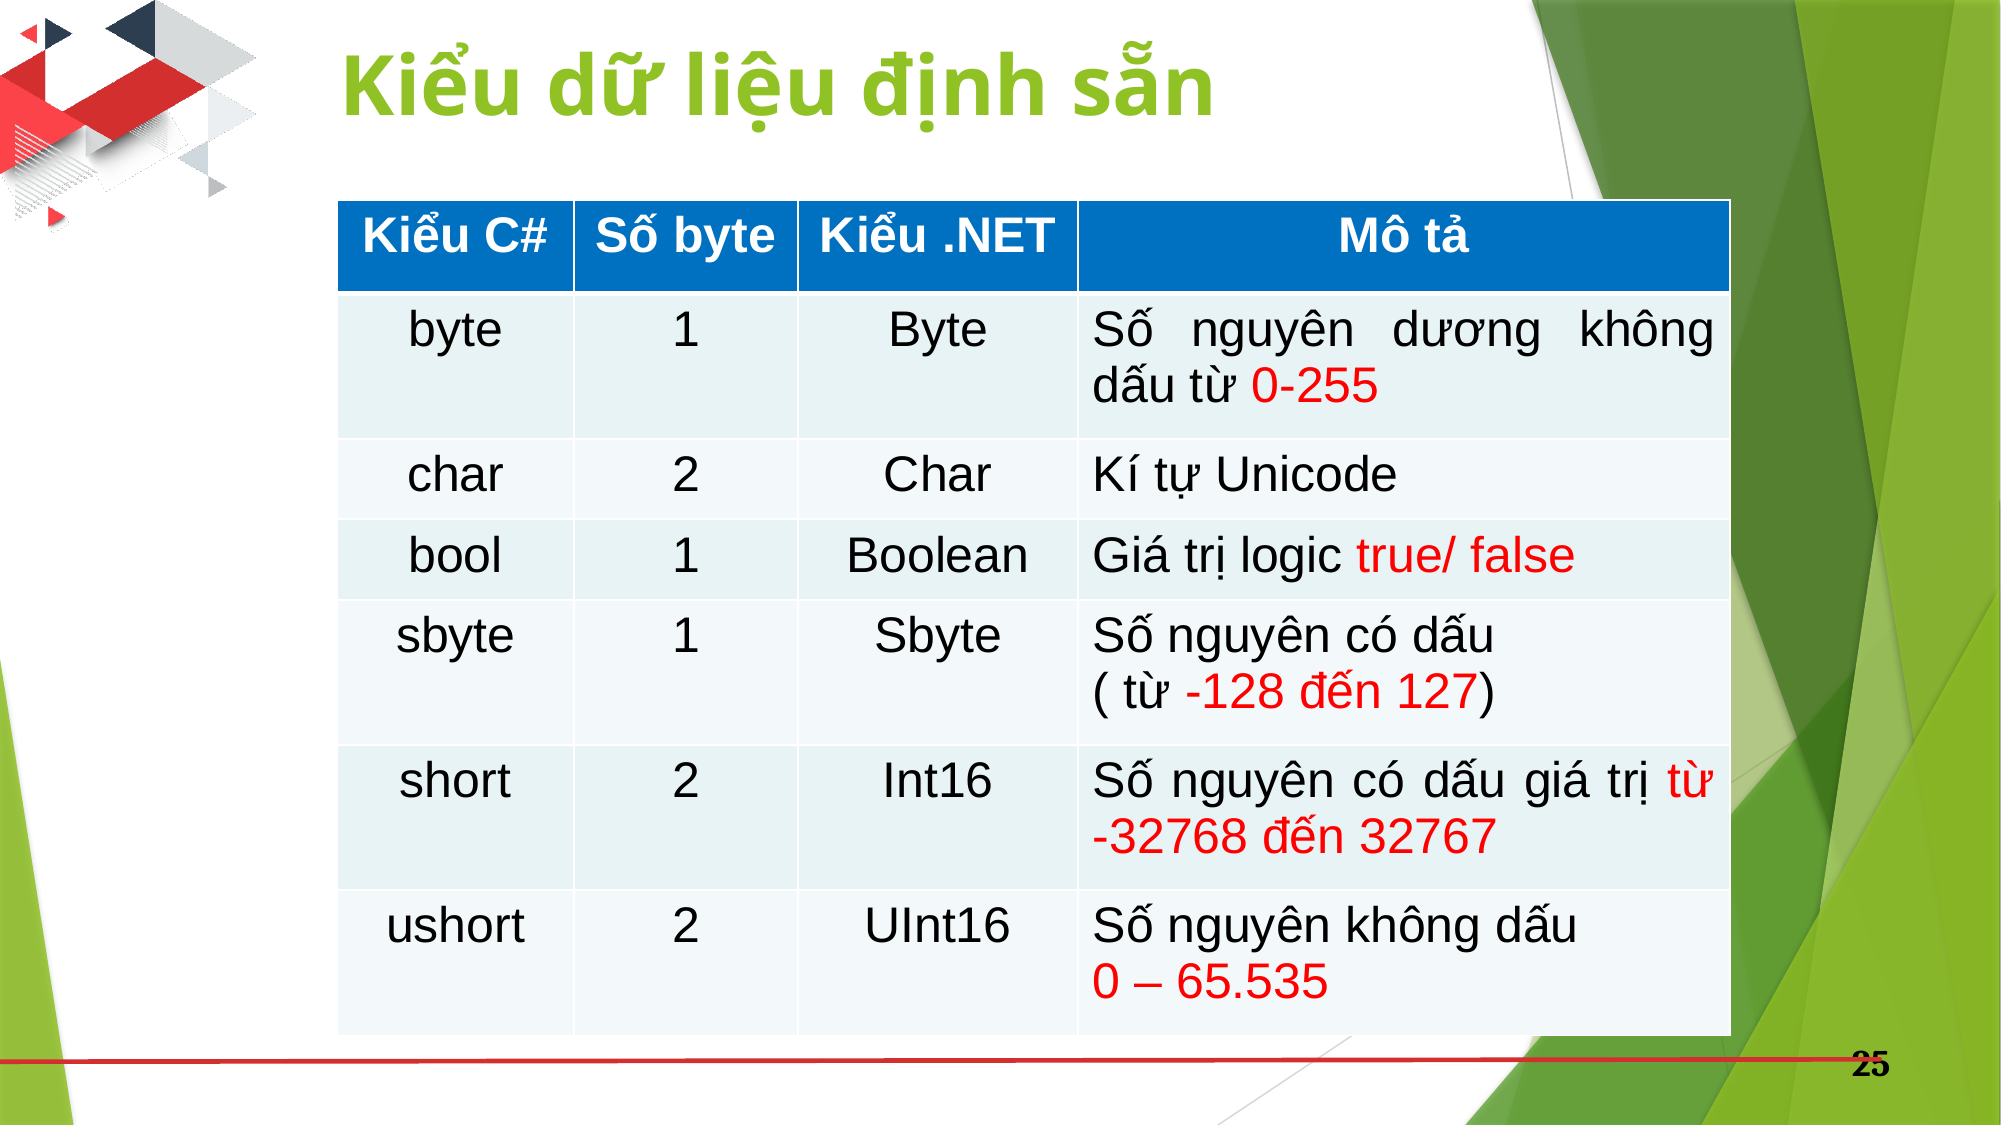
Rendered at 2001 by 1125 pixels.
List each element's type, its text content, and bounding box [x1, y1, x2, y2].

table_cell Char [799, 440, 1077, 518]
table_cell Số nguyên không dấu 0 – 65.535 [1079, 891, 1729, 1035]
table_cell Int16 [799, 746, 1077, 889]
table_cell Số nguyên dương không dấu từ 0-255 [1079, 296, 1729, 438]
table_cell ushort [338, 891, 573, 1035]
title Kiểu dữ liệu định sẵn [324, 24, 1750, 163]
table_cell UInt16 [799, 891, 1077, 1035]
table_cell Số nguyên có dấu ( từ -128 đến 127) [1079, 601, 1729, 744]
table_cell Sbyte [799, 601, 1077, 744]
table_cell bool [338, 520, 573, 599]
table_cell Số nguyên có dấu giá trị từ -32768 đến 32767 [1079, 746, 1729, 889]
table_header Số byte [575, 201, 797, 291]
table_cell byte [338, 296, 573, 438]
table_cell Byte [799, 296, 1077, 438]
table_cell 2 [575, 891, 797, 1035]
table_cell 2 [575, 440, 797, 518]
table_cell 1 [575, 601, 797, 744]
table_cell Kí tự Unicode [1079, 440, 1729, 518]
table_cell 1 [575, 296, 797, 438]
table_cell short [338, 746, 573, 889]
table_cell char [338, 440, 573, 518]
table_header Kiểu C# [338, 201, 573, 291]
table_header Kiểu .NET [799, 201, 1077, 291]
table_cell sbyte [338, 601, 573, 744]
table_cell Giá trị logic true/ false [1079, 520, 1729, 599]
table_cell Boolean [799, 520, 1077, 599]
picture [0, 0, 256, 233]
table_cell 2 [575, 746, 797, 889]
table_header Mô tả [1079, 201, 1729, 291]
table_cell 1 [575, 520, 797, 599]
